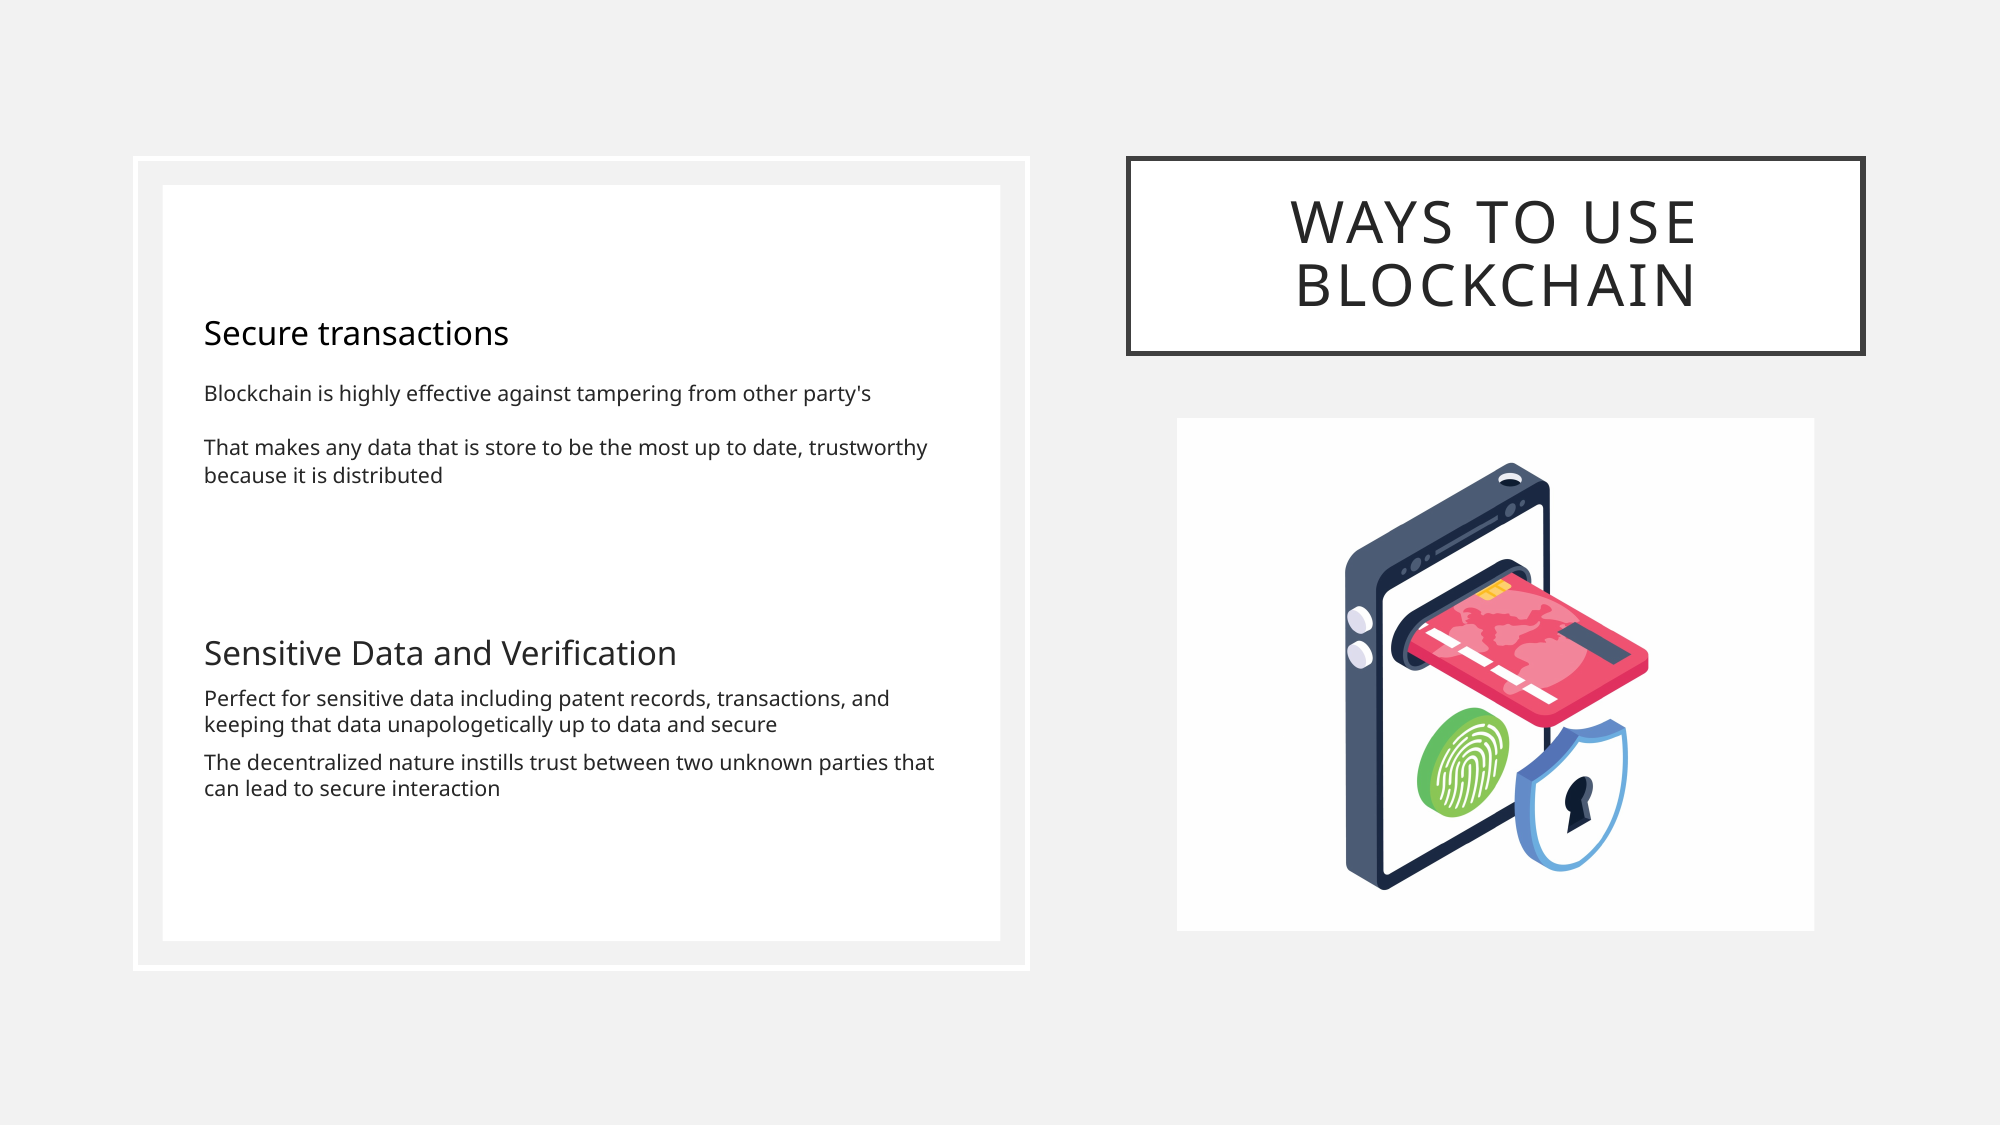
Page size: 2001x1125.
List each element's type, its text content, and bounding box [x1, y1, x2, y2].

title ways to use blockchain [1126, 156, 1866, 356]
text_box [366, 668, 1177, 841]
text_box [162, 184, 1001, 942]
text_box Sensitive Data and Verification Perfect for sensitive data including patent records, transactions, and keeping that data unapologetically up to data and secure The decentralized nature instills trust between two unknown parties that can lead to secure interaction [189, 624, 974, 830]
text_box Secure transactions Blockchain is highly effective against tampering from other party's That makes any data that is store to be the most up to date, trustworthy because it is distributed [189, 309, 974, 515]
picture [1177, 406, 1815, 931]
text_box [134, 157, 1029, 969]
